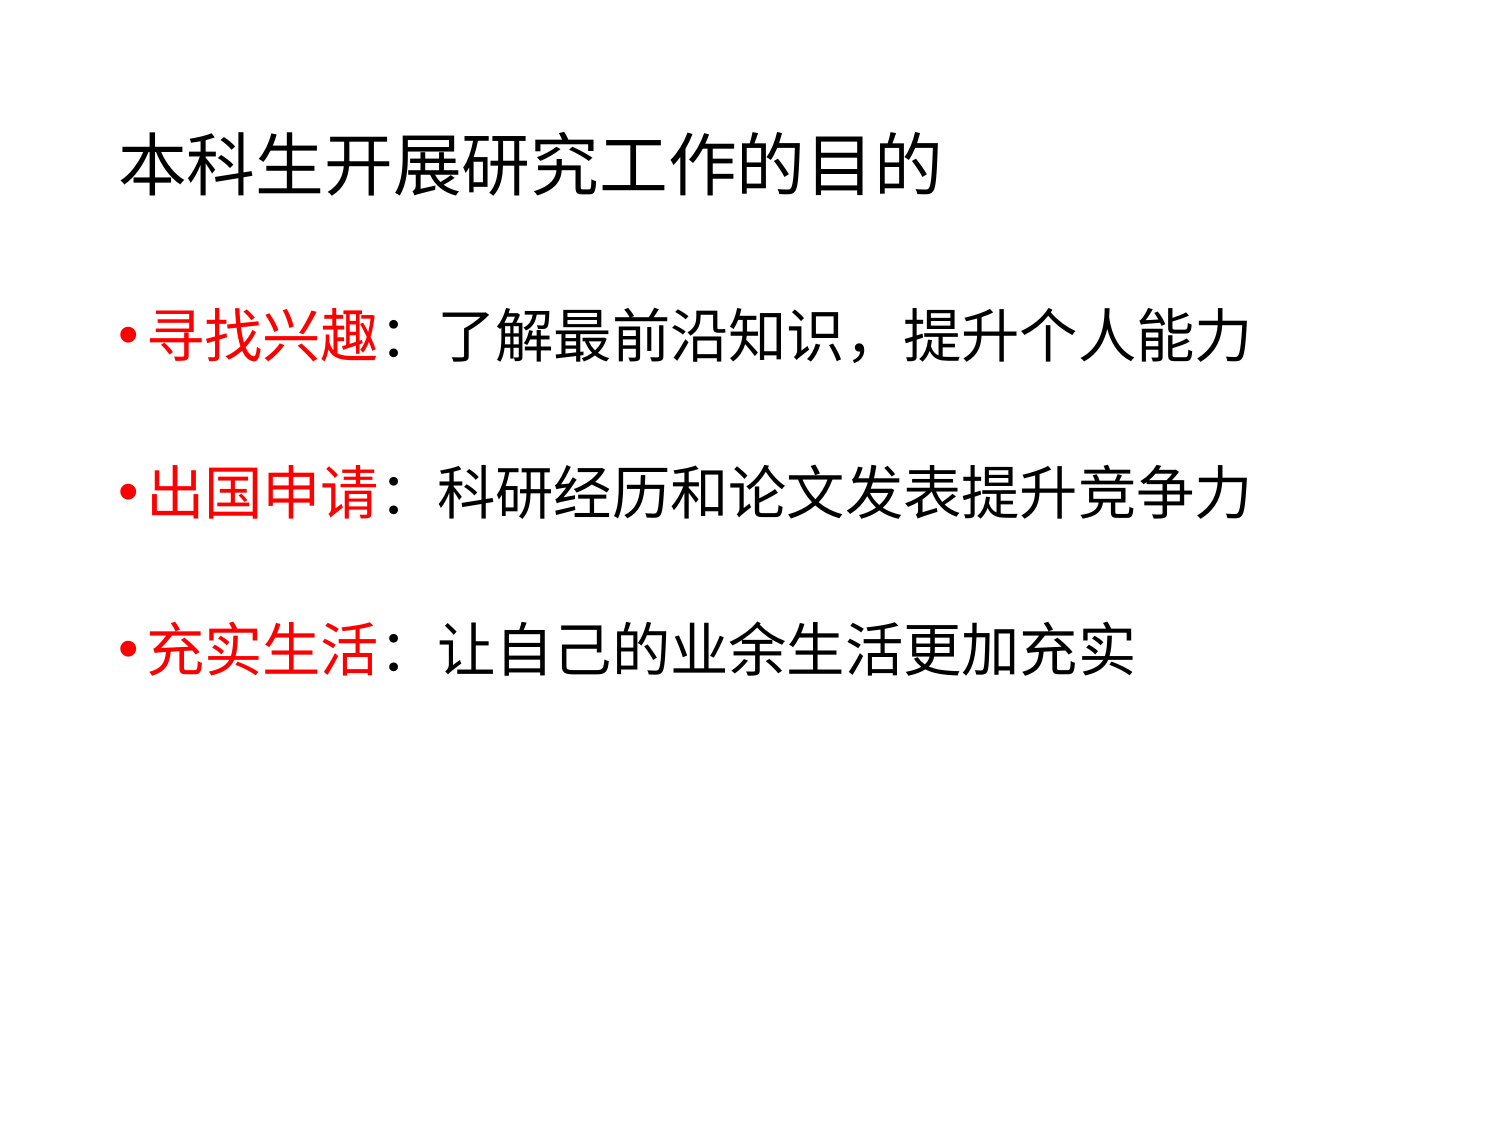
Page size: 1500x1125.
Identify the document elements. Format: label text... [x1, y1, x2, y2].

title 本科生开展研究工作的目的 [103, 59, 1397, 278]
list 寻找兴趣：了解最前沿知识，提升个人能力 出国申请：科研经历和论文发表提升竞争力 充实生活：让自己的业余生活更加充实 [103, 299, 1397, 1014]
